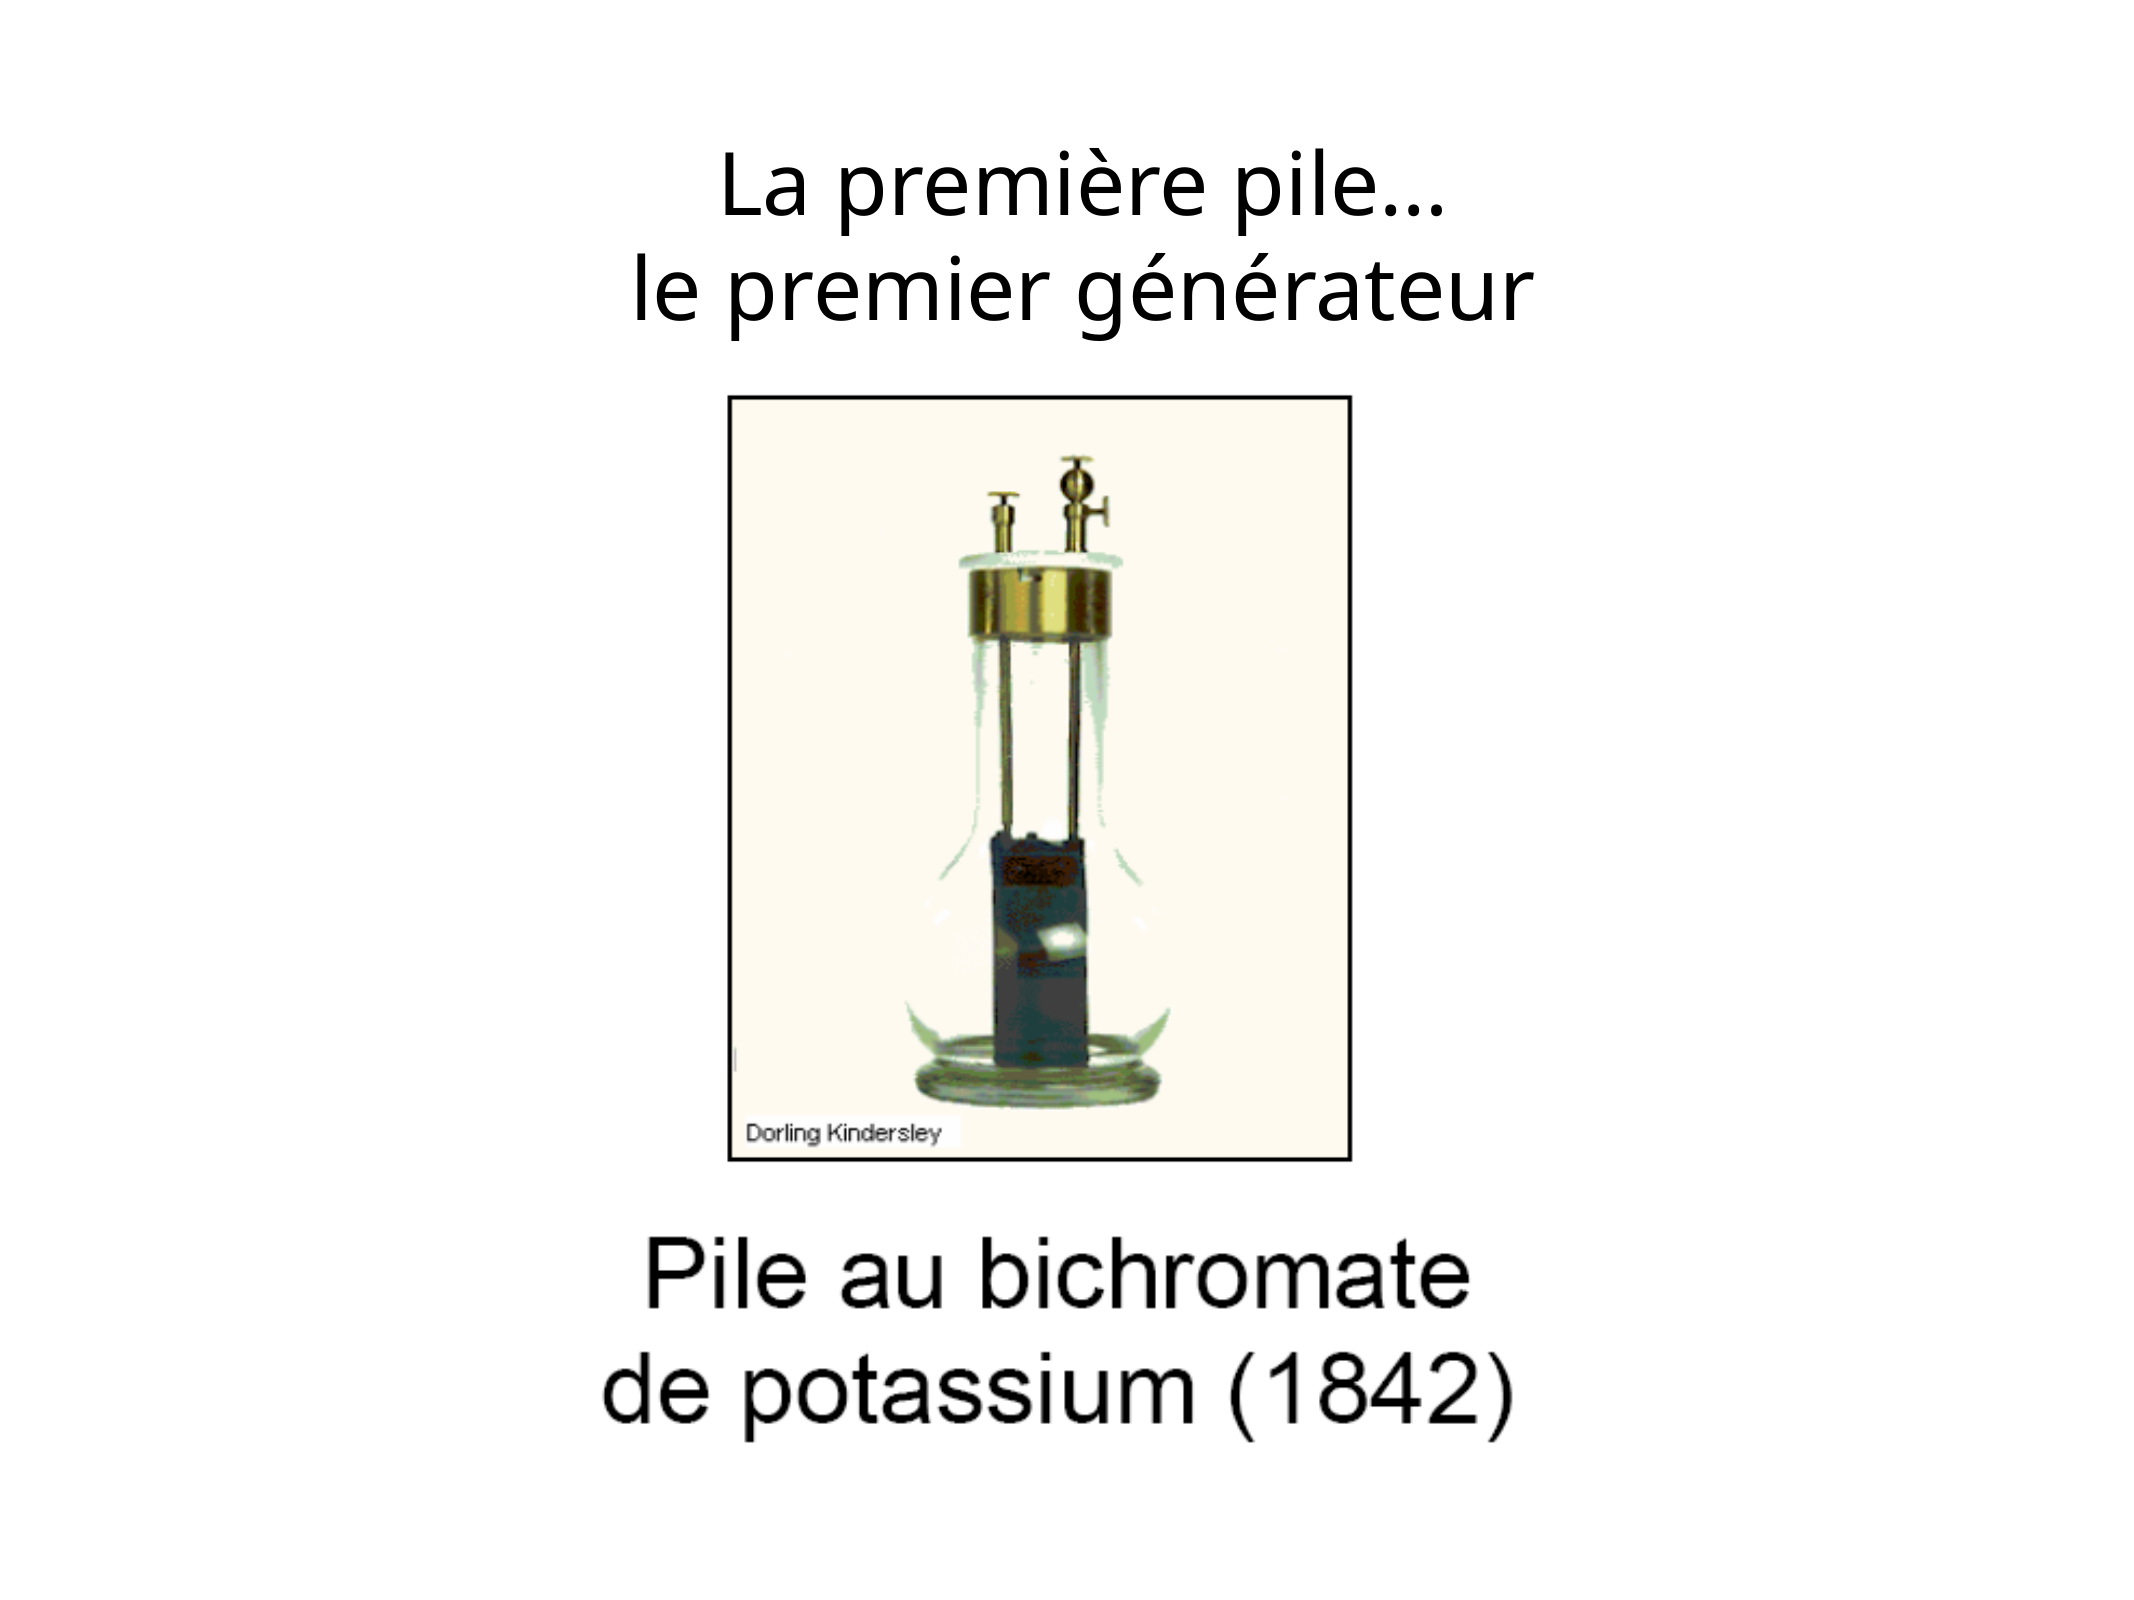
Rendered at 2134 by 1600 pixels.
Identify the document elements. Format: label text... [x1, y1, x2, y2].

picture [550, 374, 1653, 1562]
text_box La première pile… le premier générateur [615, 120, 1551, 345]
